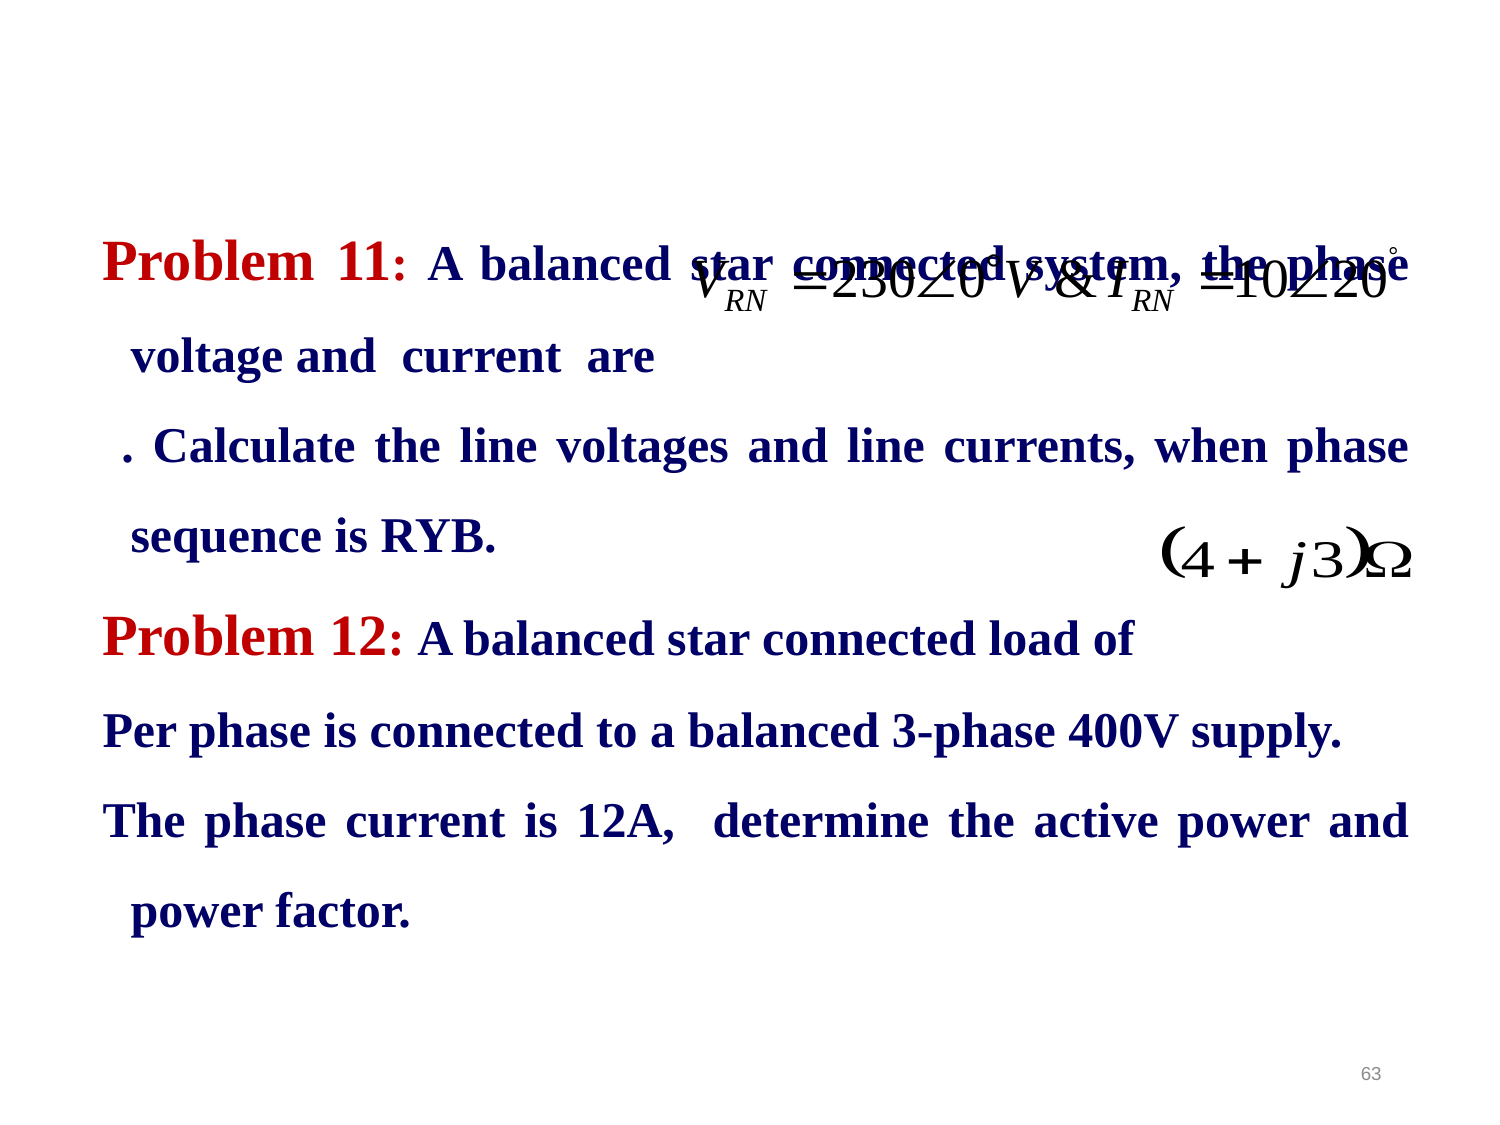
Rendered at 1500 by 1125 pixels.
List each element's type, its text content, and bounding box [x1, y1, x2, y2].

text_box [687, 237, 1413, 325]
list Problem 11: A balanced star connected system, the phase voltage and current are . Calculate the line voltages and line currents, when phase sequence is RYB. Problem 12: A balanced star connected load of Per phase is connected to a balanced 3-phase 400V supply. The phase current is 12A, determine the active power and power factor. [87, 75, 1425, 874]
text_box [1149, 524, 1425, 600]
slide_number 63 [1059, 1042, 1397, 1103]
